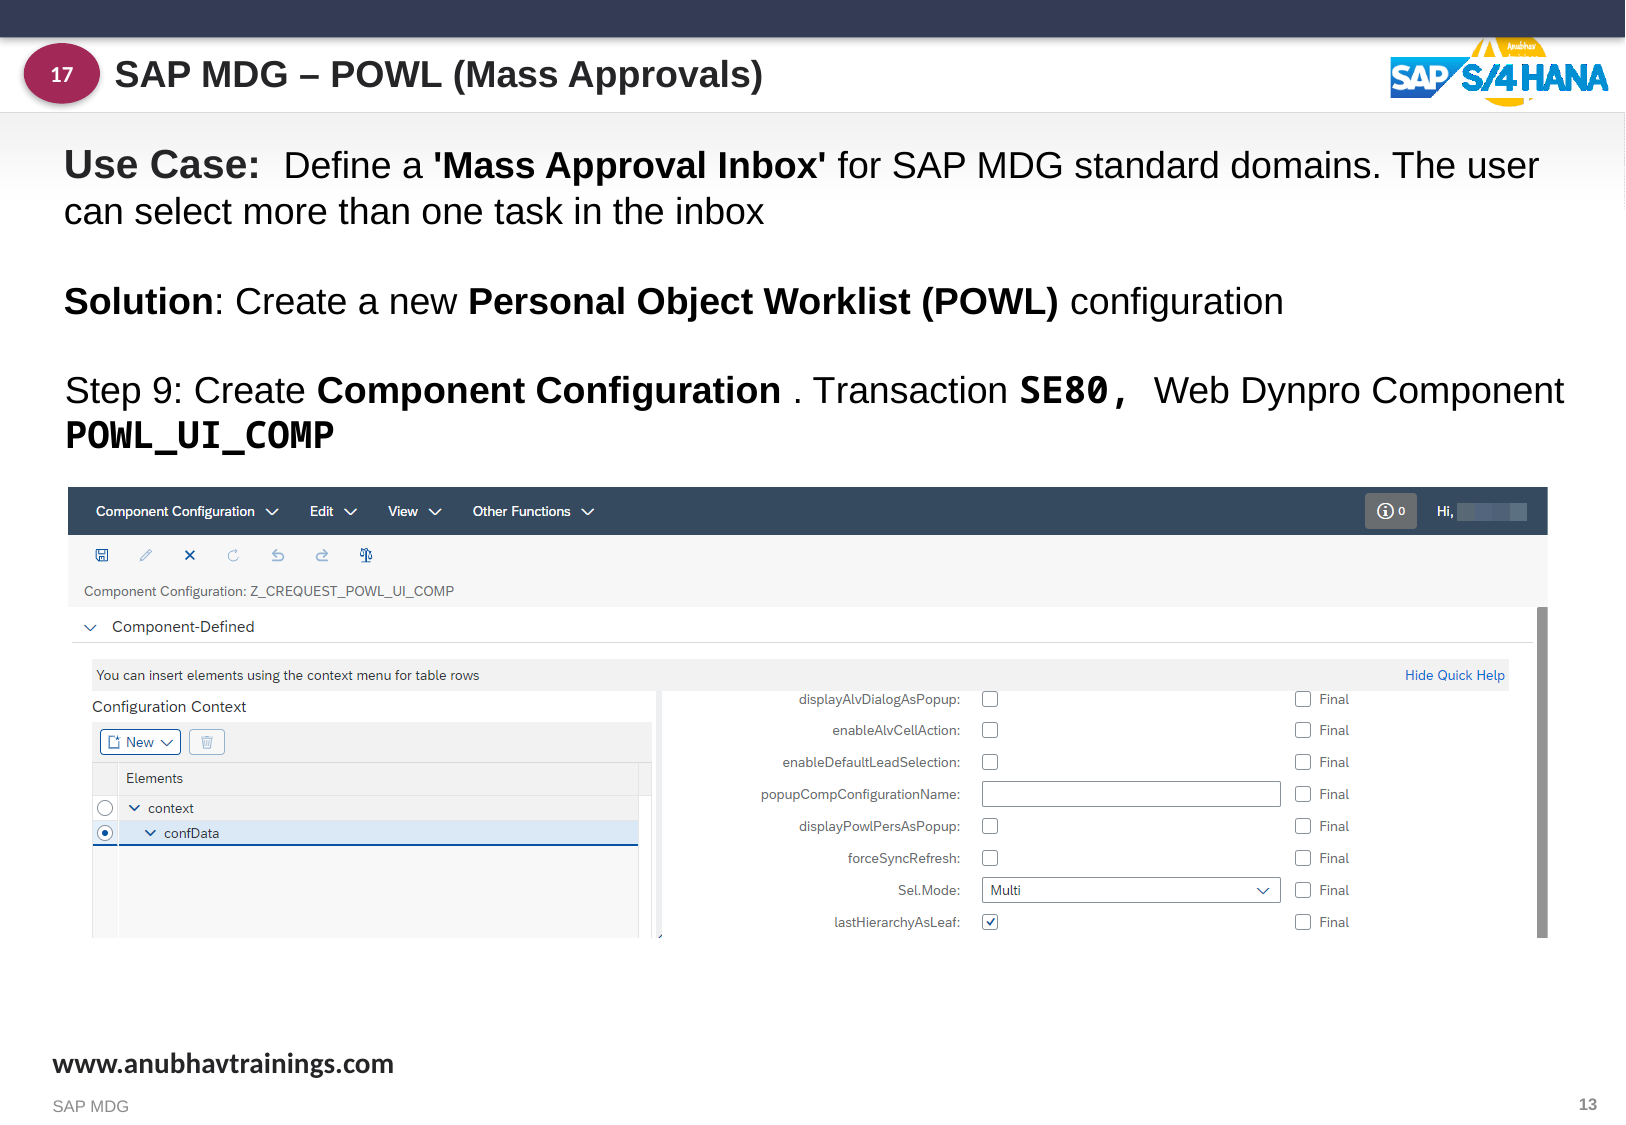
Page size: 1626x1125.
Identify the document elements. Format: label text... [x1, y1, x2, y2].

text_box [0, 0, 1625, 38]
picture [67, 487, 1548, 938]
picture [0, 113, 1625, 210]
text_box 17 [23, 42, 101, 105]
text_box SAP MDG – POWL (Mass Approvals) [99, 42, 1438, 103]
text_box Step 9: Create Component Configuration . Transaction SE80, Web Dynpro Component POWL_UI_COMP [50, 358, 1588, 464]
picture [1438, 38, 1609, 112]
title Use Case: Define a 'Mass Approval Inbox' for SAP MDG standard domains. The user can select more than one task in the inbox Solution: Create a new Personal Object Worklist (POWL) configuration [63, 136, 1588, 327]
